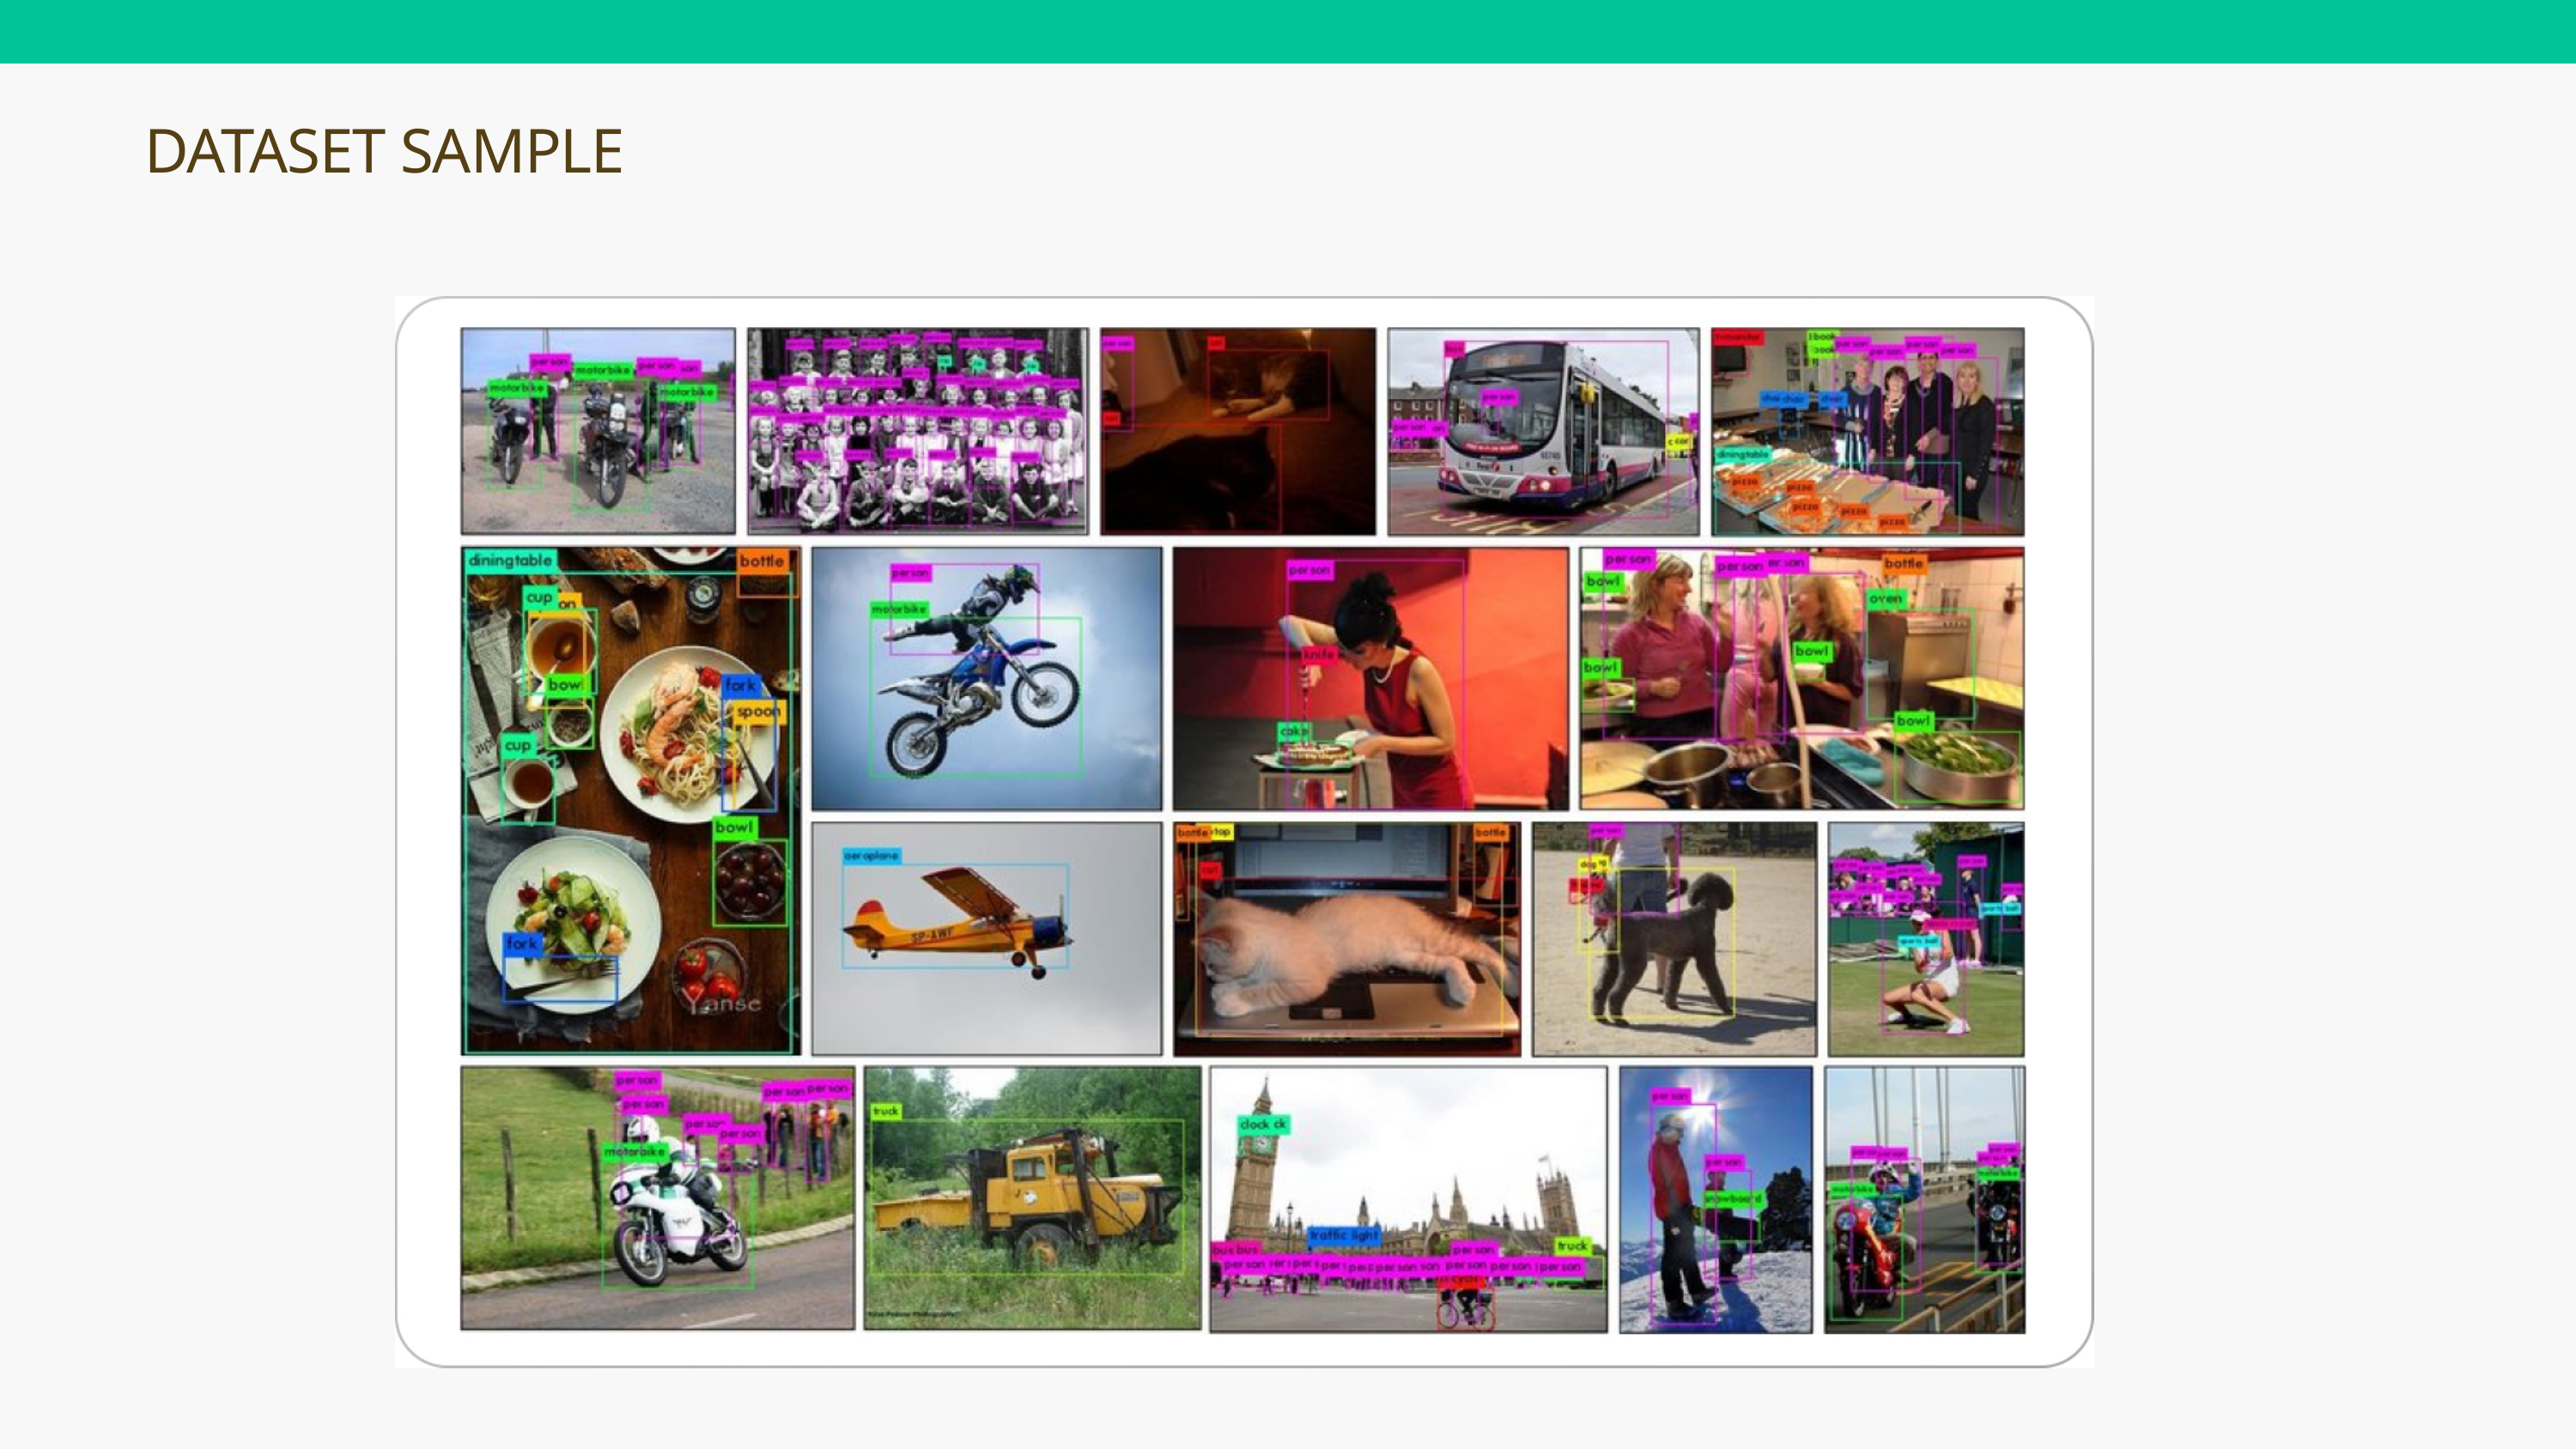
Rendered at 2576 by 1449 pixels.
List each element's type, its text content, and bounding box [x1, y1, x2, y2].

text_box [0, 0, 2576, 64]
text_box DATASET SAMPLE [144, 64, 1176, 185]
text_box [395, 296, 2094, 1368]
